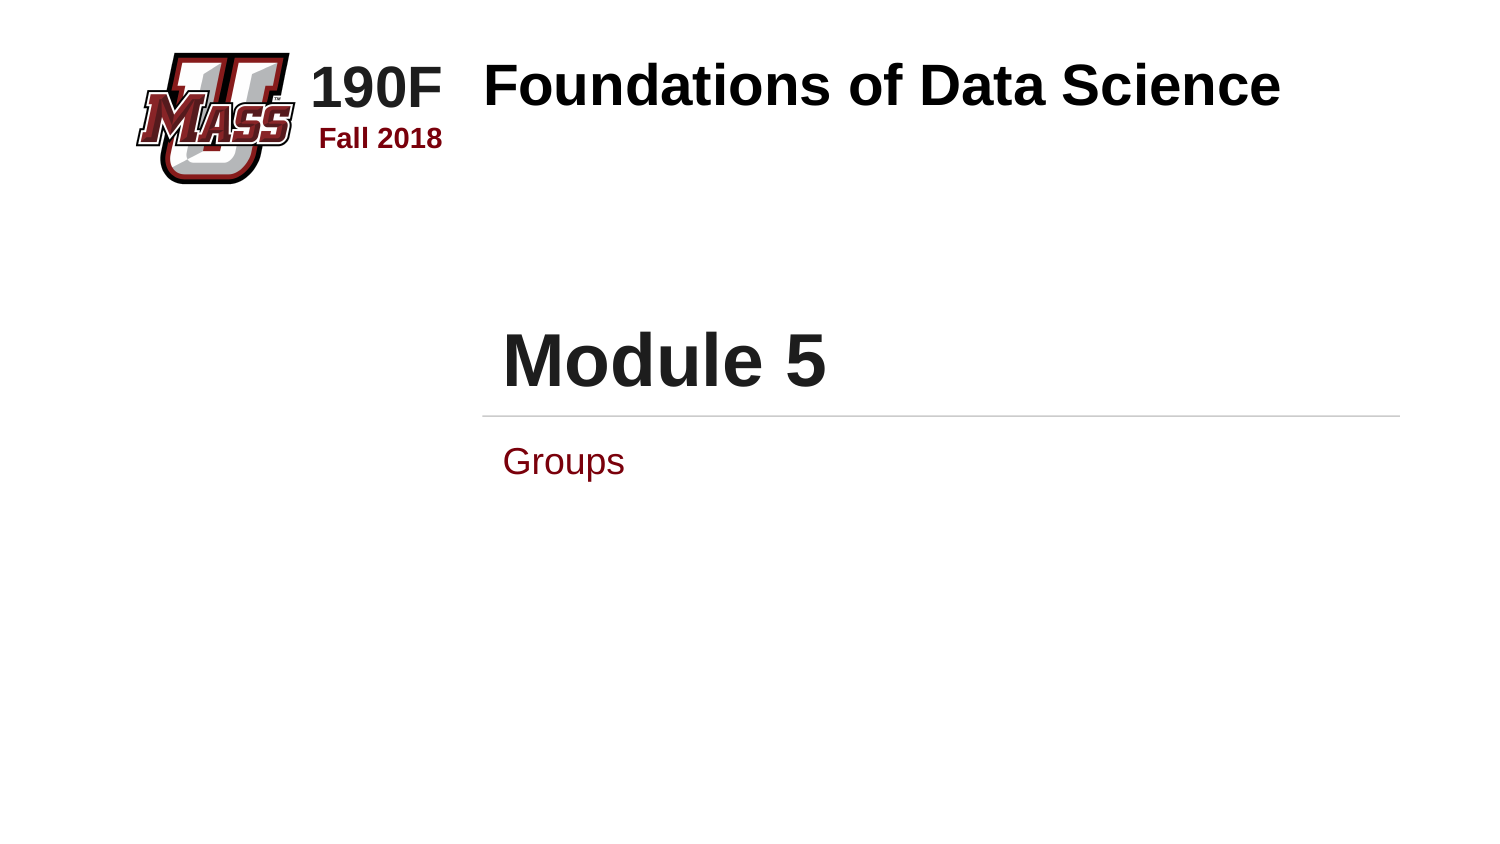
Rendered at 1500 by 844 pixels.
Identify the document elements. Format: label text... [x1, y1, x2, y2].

subtitle Groups [487, 421, 1404, 507]
picture [135, 52, 296, 185]
title Module 5 [487, 271, 1404, 416]
